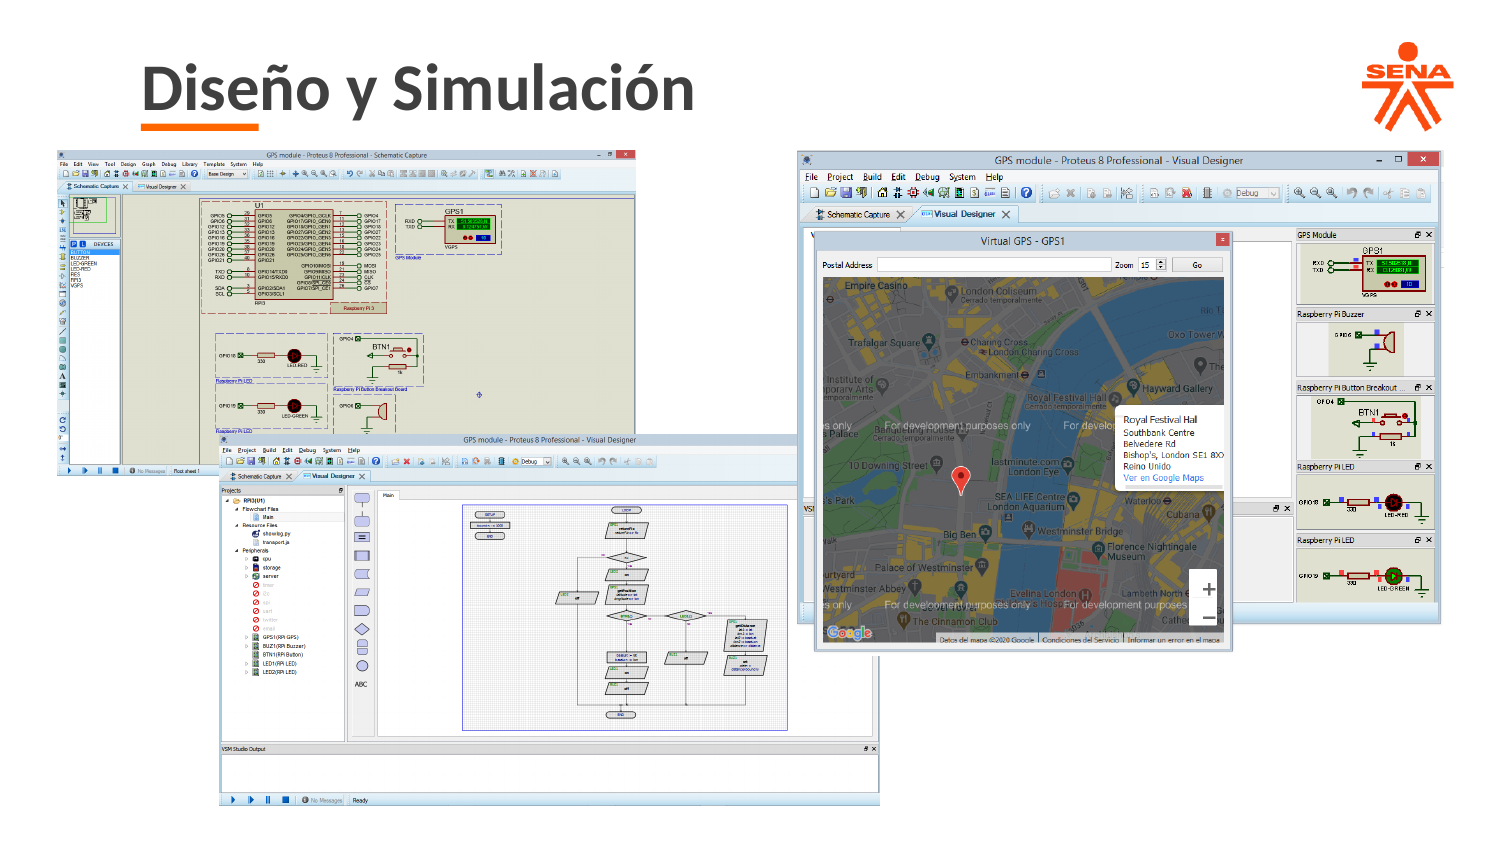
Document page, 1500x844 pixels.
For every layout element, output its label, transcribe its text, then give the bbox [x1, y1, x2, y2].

picture [0, 0, 1500, 844]
text_box Diseño y Simulación [126, 36, 974, 132]
text_box [140, 123, 259, 132]
